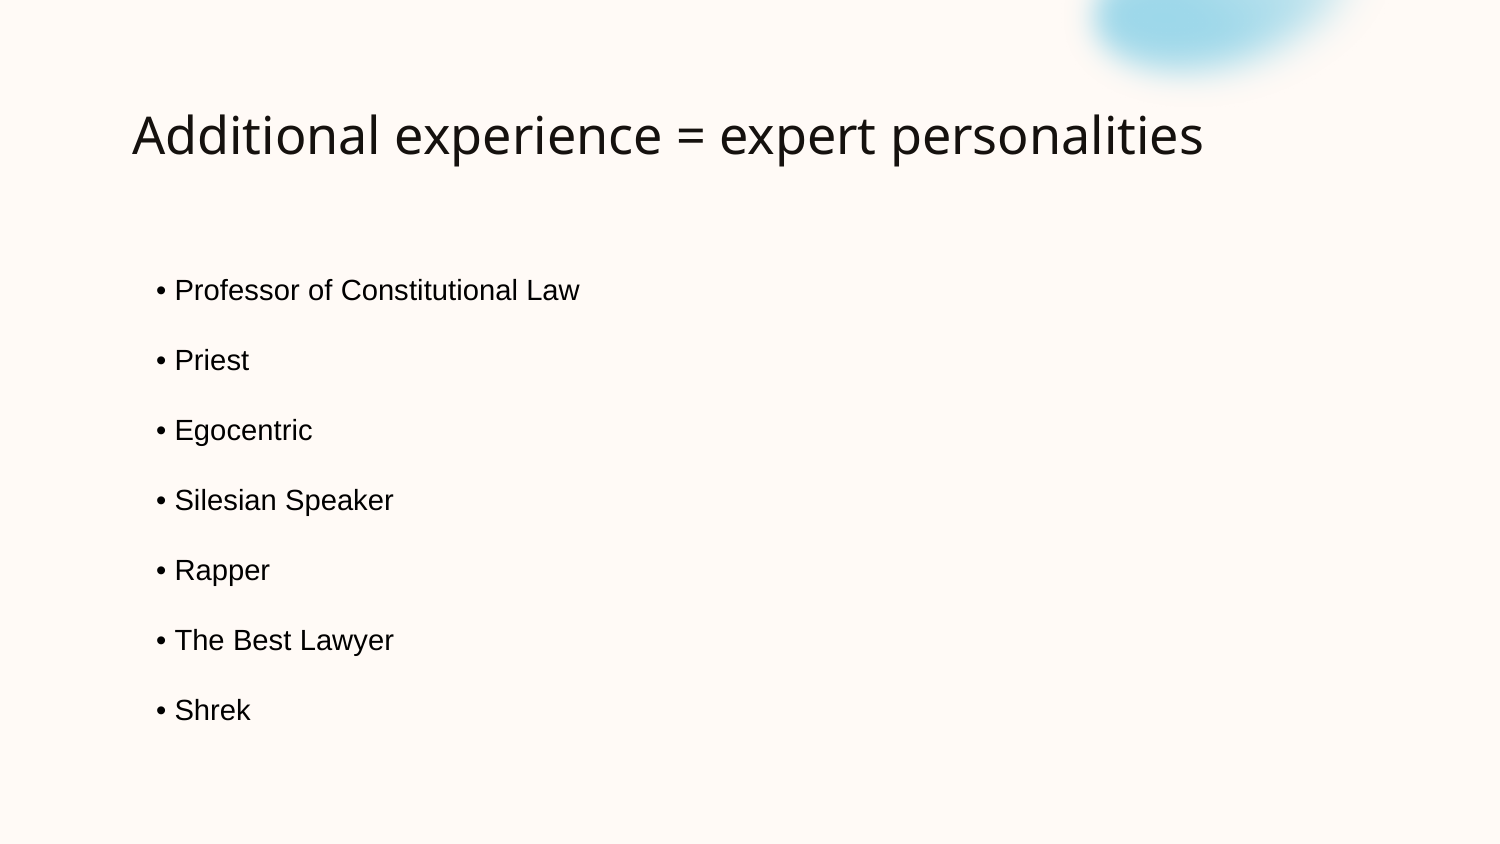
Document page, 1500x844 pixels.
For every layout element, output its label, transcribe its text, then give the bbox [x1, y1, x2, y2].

picture [949, 0, 1475, 275]
text_box • Professor of Constitutional Law • Priest • Egocentric • Silesian Speaker • Rapper • The Best Lawyer • Shrek [141, 229, 738, 734]
title Additional experience = expert personalities [117, 87, 1383, 178]
